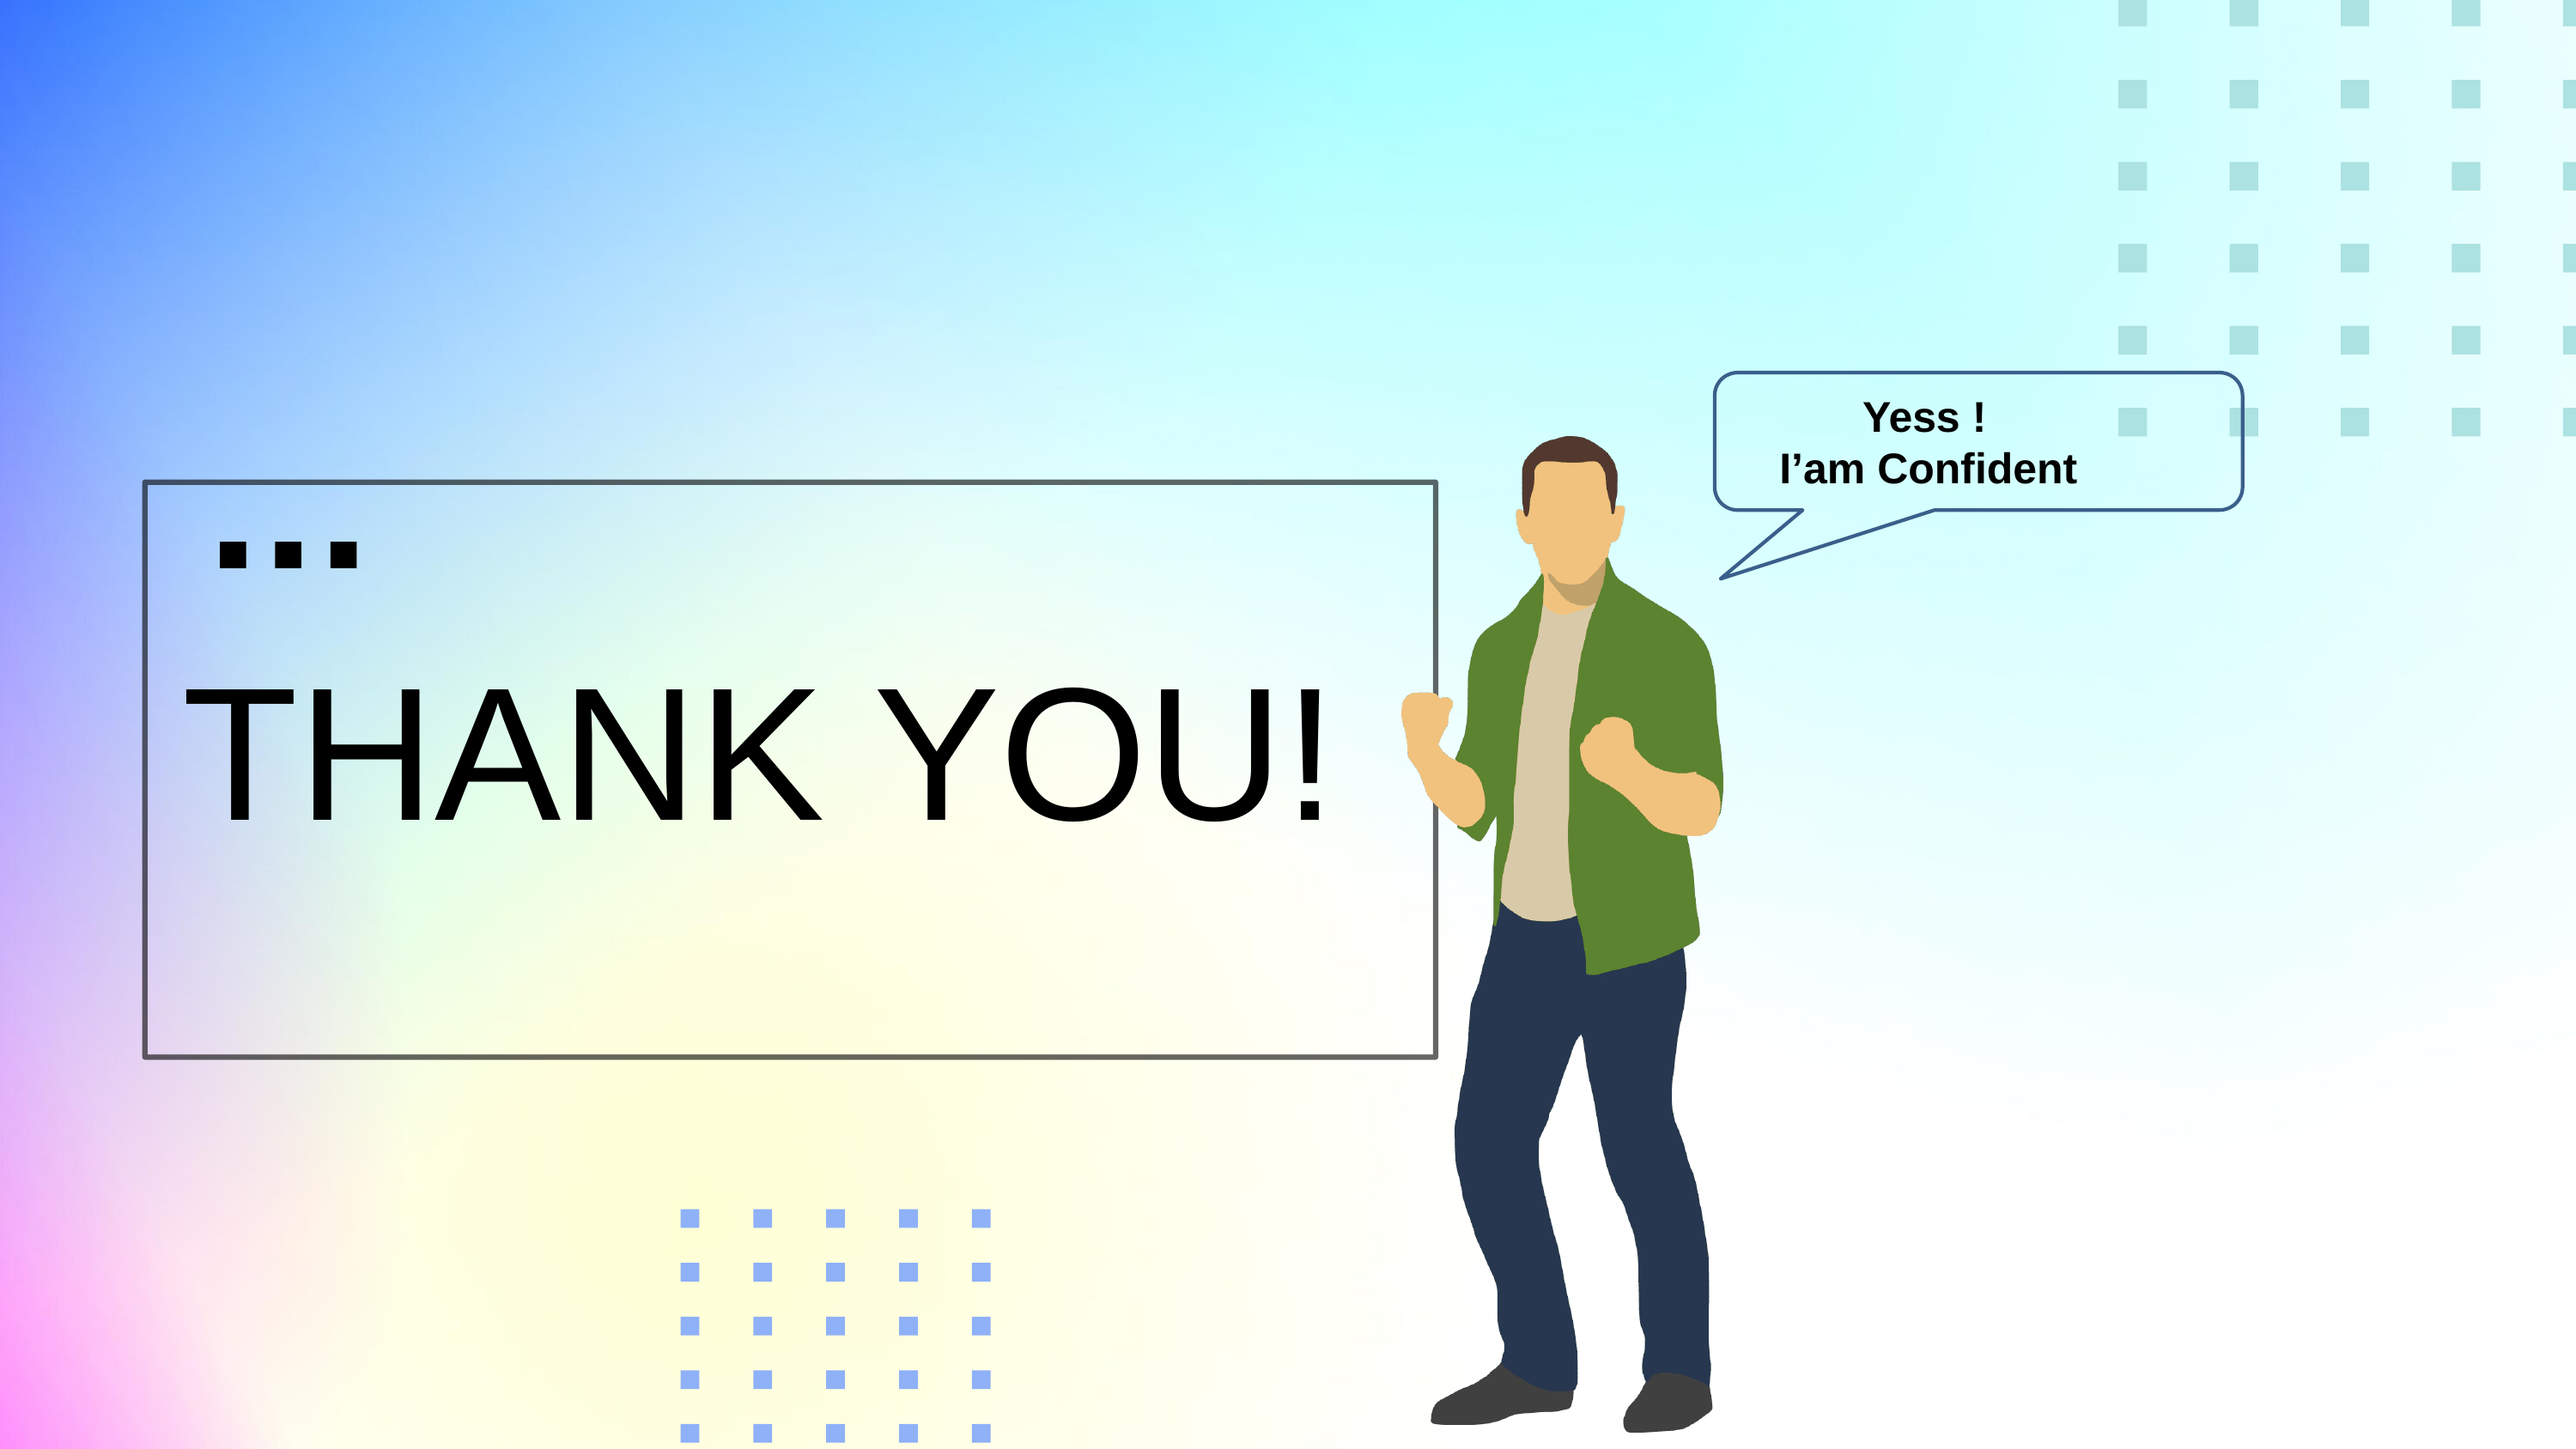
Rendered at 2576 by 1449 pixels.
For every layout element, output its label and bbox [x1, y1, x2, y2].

text_box [2117, 0, 2576, 437]
text_box [144, 452, 1309, 1058]
picture [0, 0, 2576, 1449]
text_box [680, 1208, 991, 1449]
text_box [219, 540, 357, 568]
